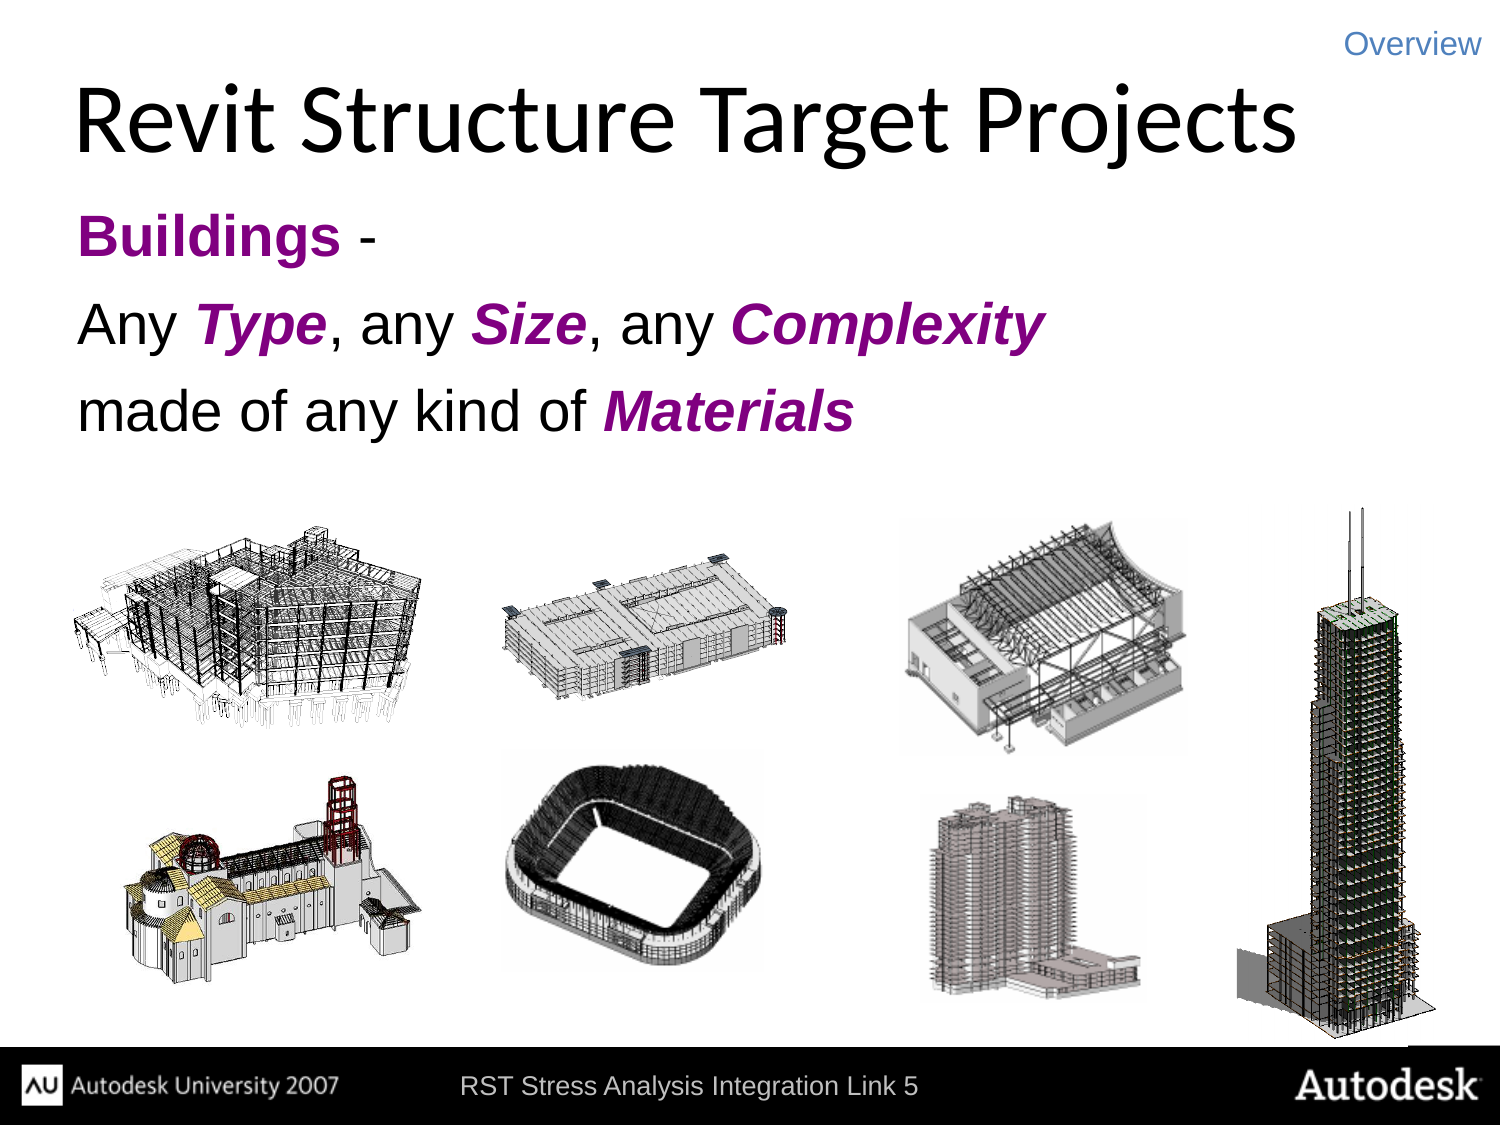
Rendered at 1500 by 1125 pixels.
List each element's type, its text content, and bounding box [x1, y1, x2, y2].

picture [73, 514, 429, 729]
picture [500, 749, 764, 973]
text_box [0, 496, 1408, 1047]
picture [0, 0, 1500, 1125]
picture [899, 518, 1188, 756]
text_box Overview [1151, 22, 1483, 63]
text_box Buildings - Any Type, any Size, any Complexity made of any kind of Materials [58, 198, 1443, 444]
picture [87, 765, 442, 1012]
title Revit Structure Target Projects [58, 45, 1409, 176]
picture [494, 541, 791, 705]
picture [920, 793, 1147, 1003]
